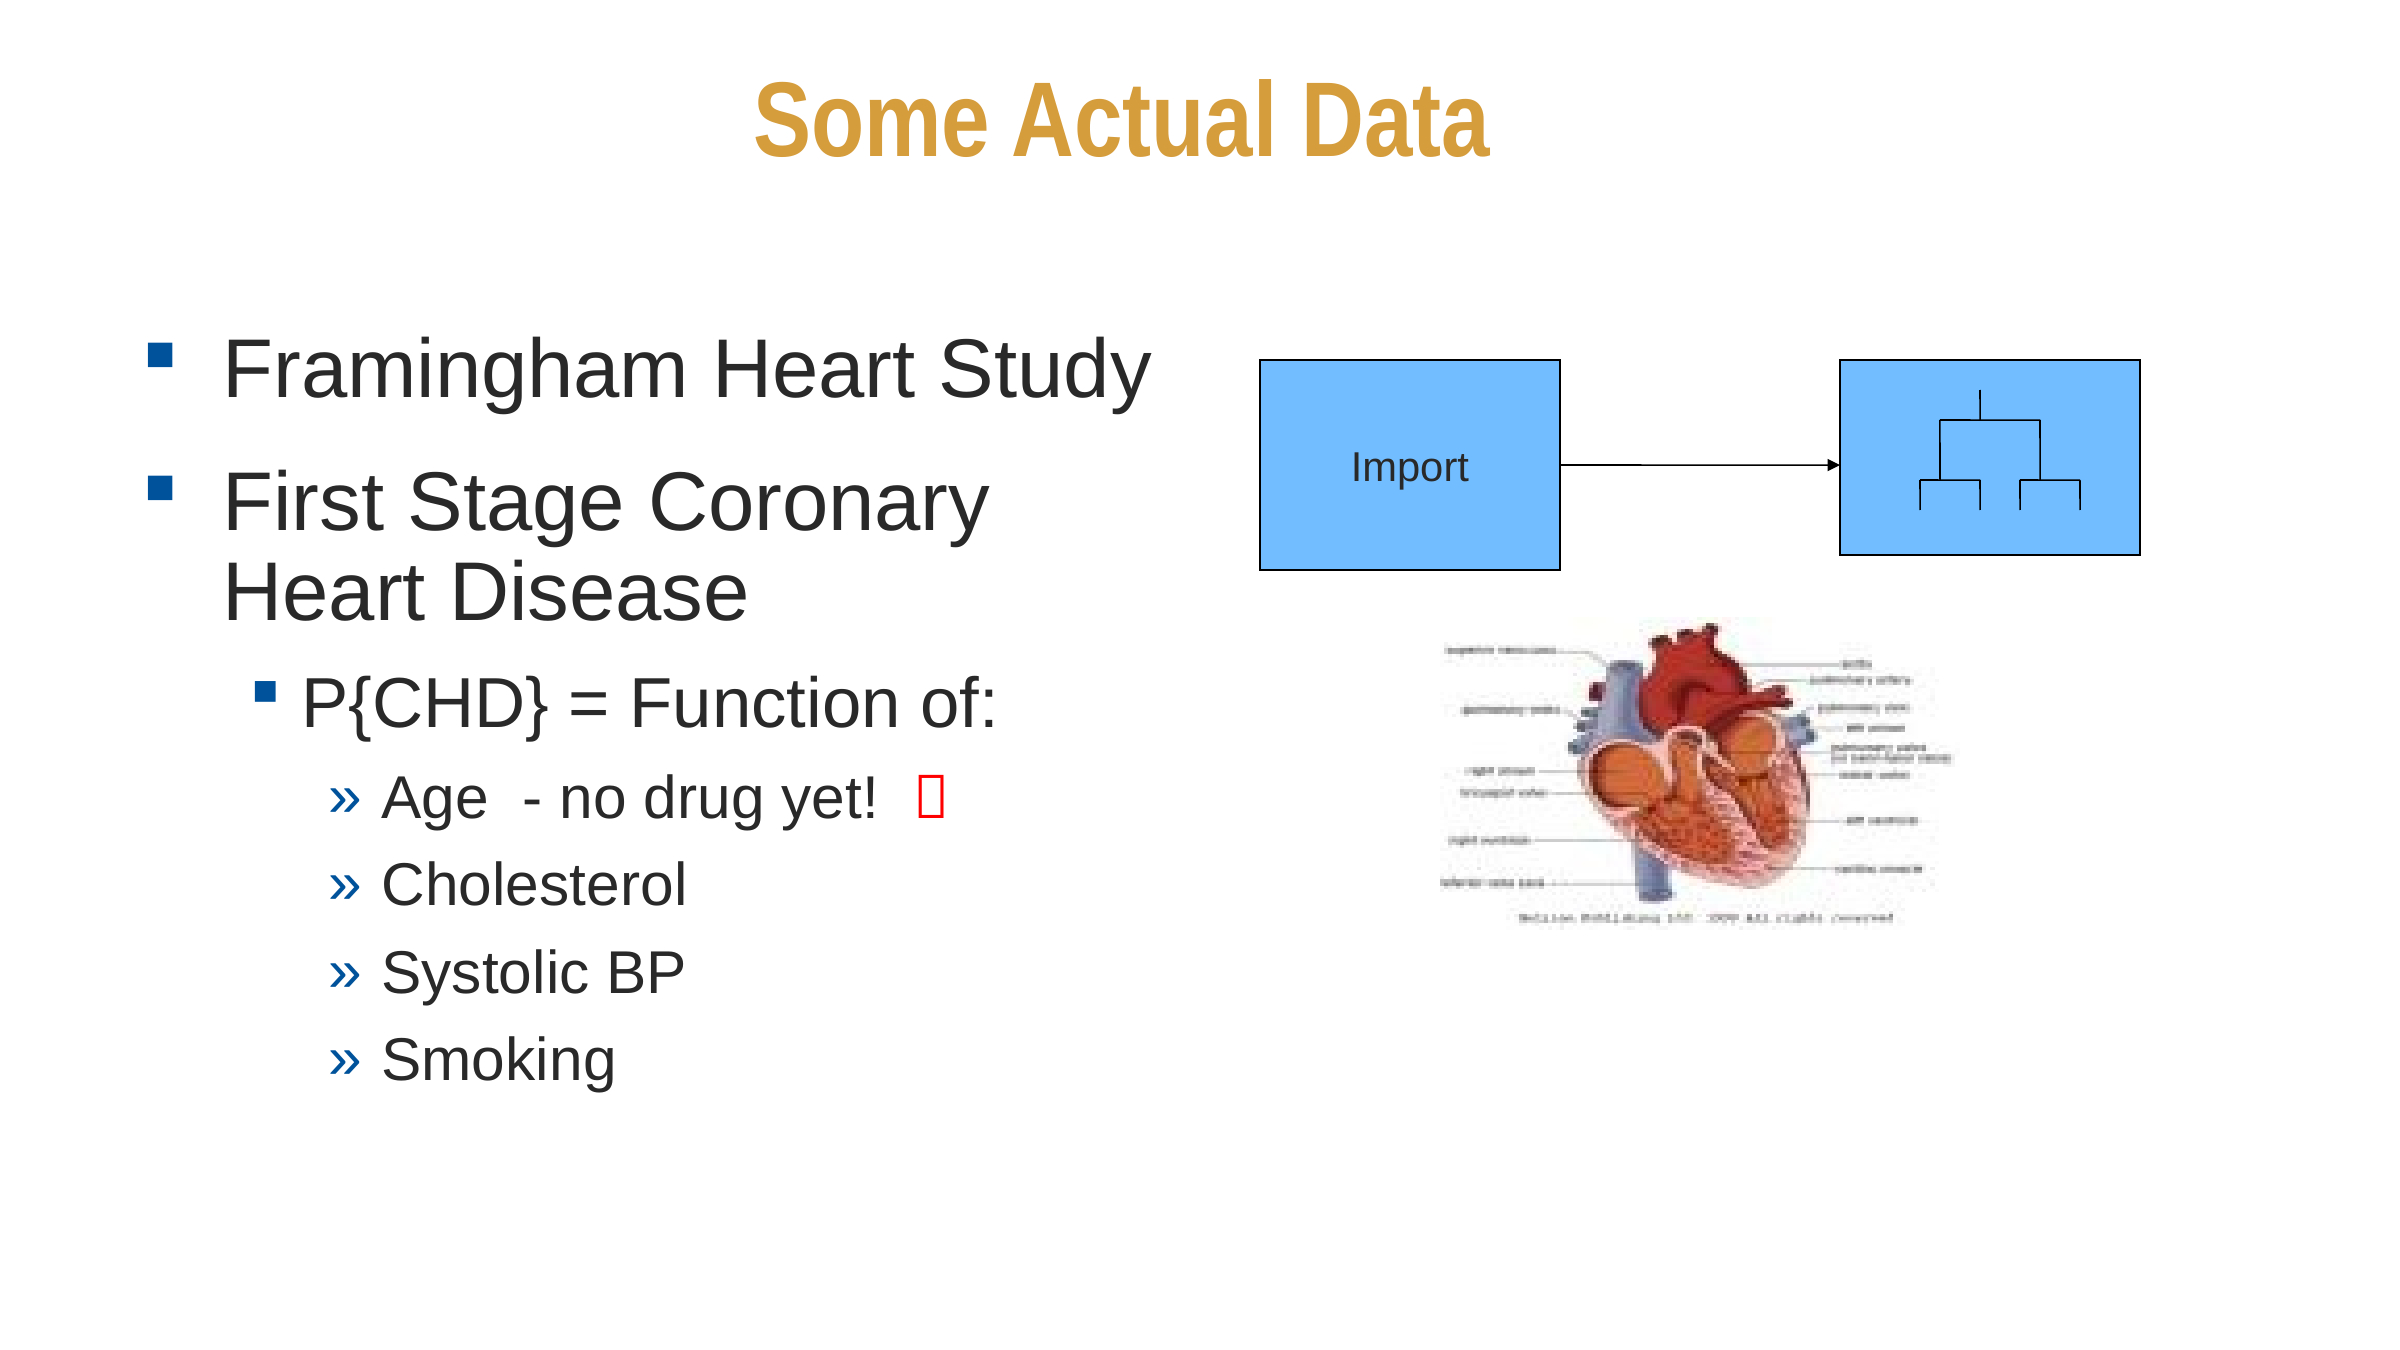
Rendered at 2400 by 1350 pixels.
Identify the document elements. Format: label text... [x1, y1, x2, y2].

title Some Actual Data [731, 60, 1599, 210]
picture [1439, 617, 1961, 931]
text_box [1559, 458, 1840, 472]
text_box [1839, 359, 2140, 555]
text_box Import [1259, 359, 1560, 570]
list Framingham Heart Study First Stage Coronary Heart Disease P{CHD} = Function of: Age - no drug yet!  Cholesterol Systolic BP Smoking [120, 315, 1180, 1236]
